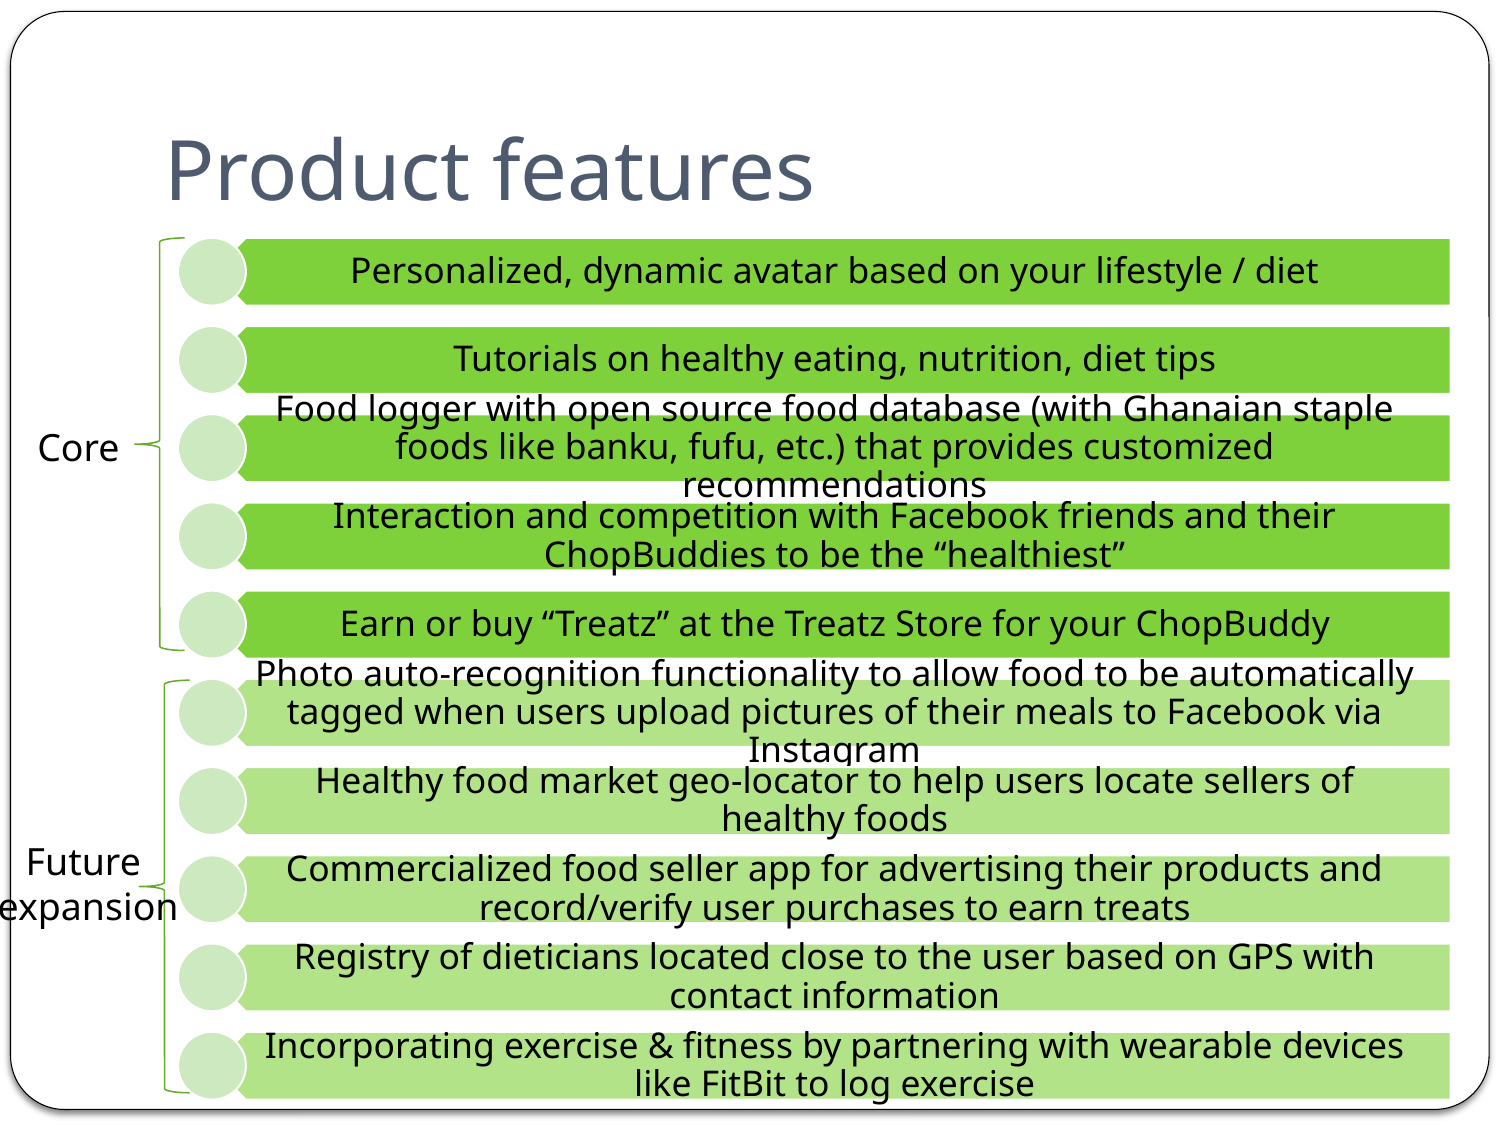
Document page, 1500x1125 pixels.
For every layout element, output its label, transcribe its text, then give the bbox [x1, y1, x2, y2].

title Product features [150, 45, 1425, 233]
text_box [25, 0, 76, 27]
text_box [0, 237, 1500, 1101]
